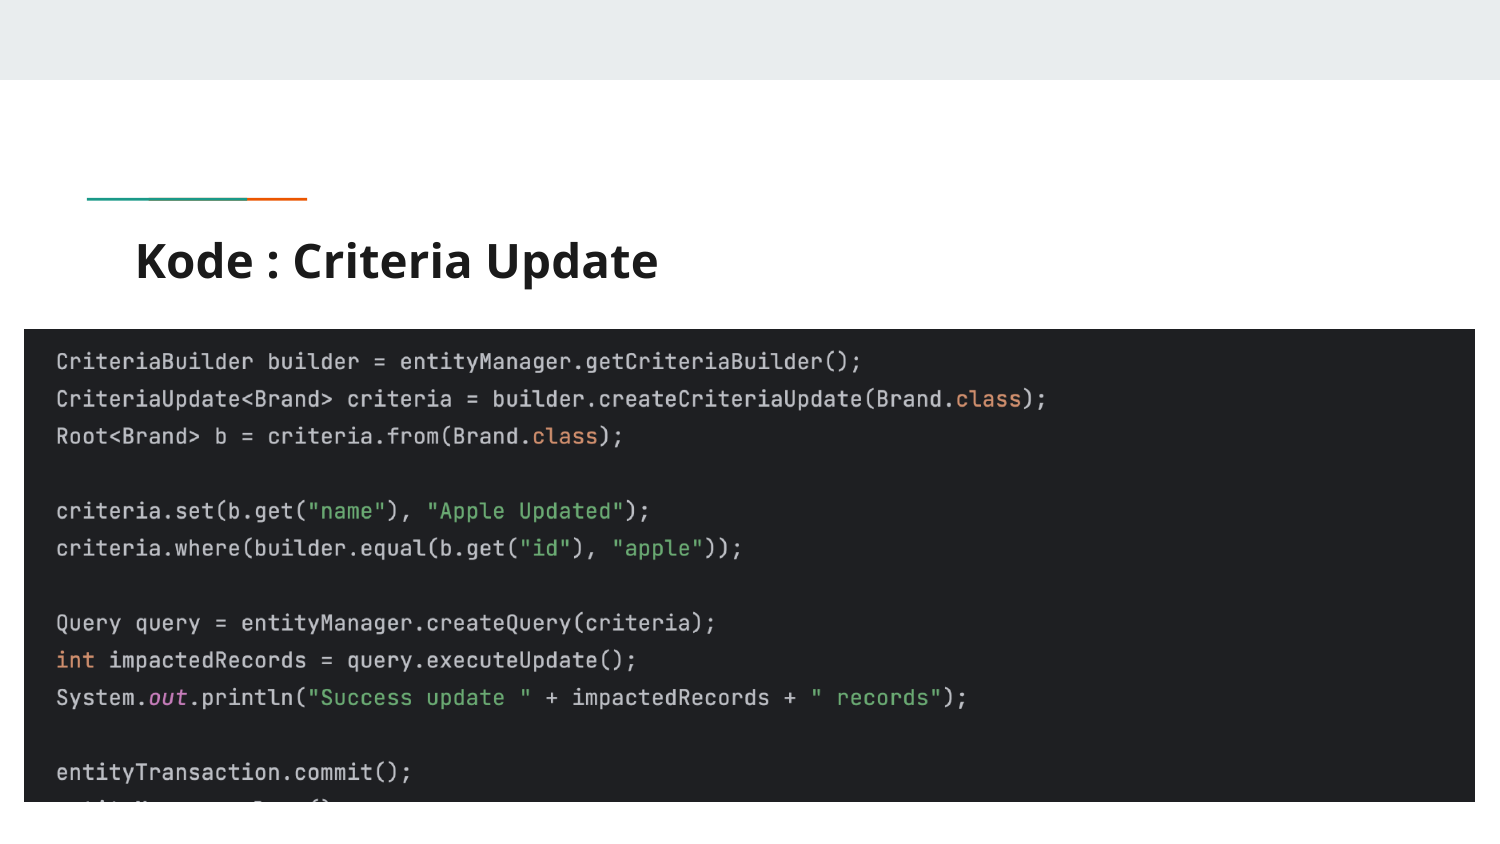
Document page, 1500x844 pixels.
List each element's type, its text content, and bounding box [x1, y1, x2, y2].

picture [24, 328, 1476, 802]
title Kode : Criteria Update [119, 216, 1381, 305]
